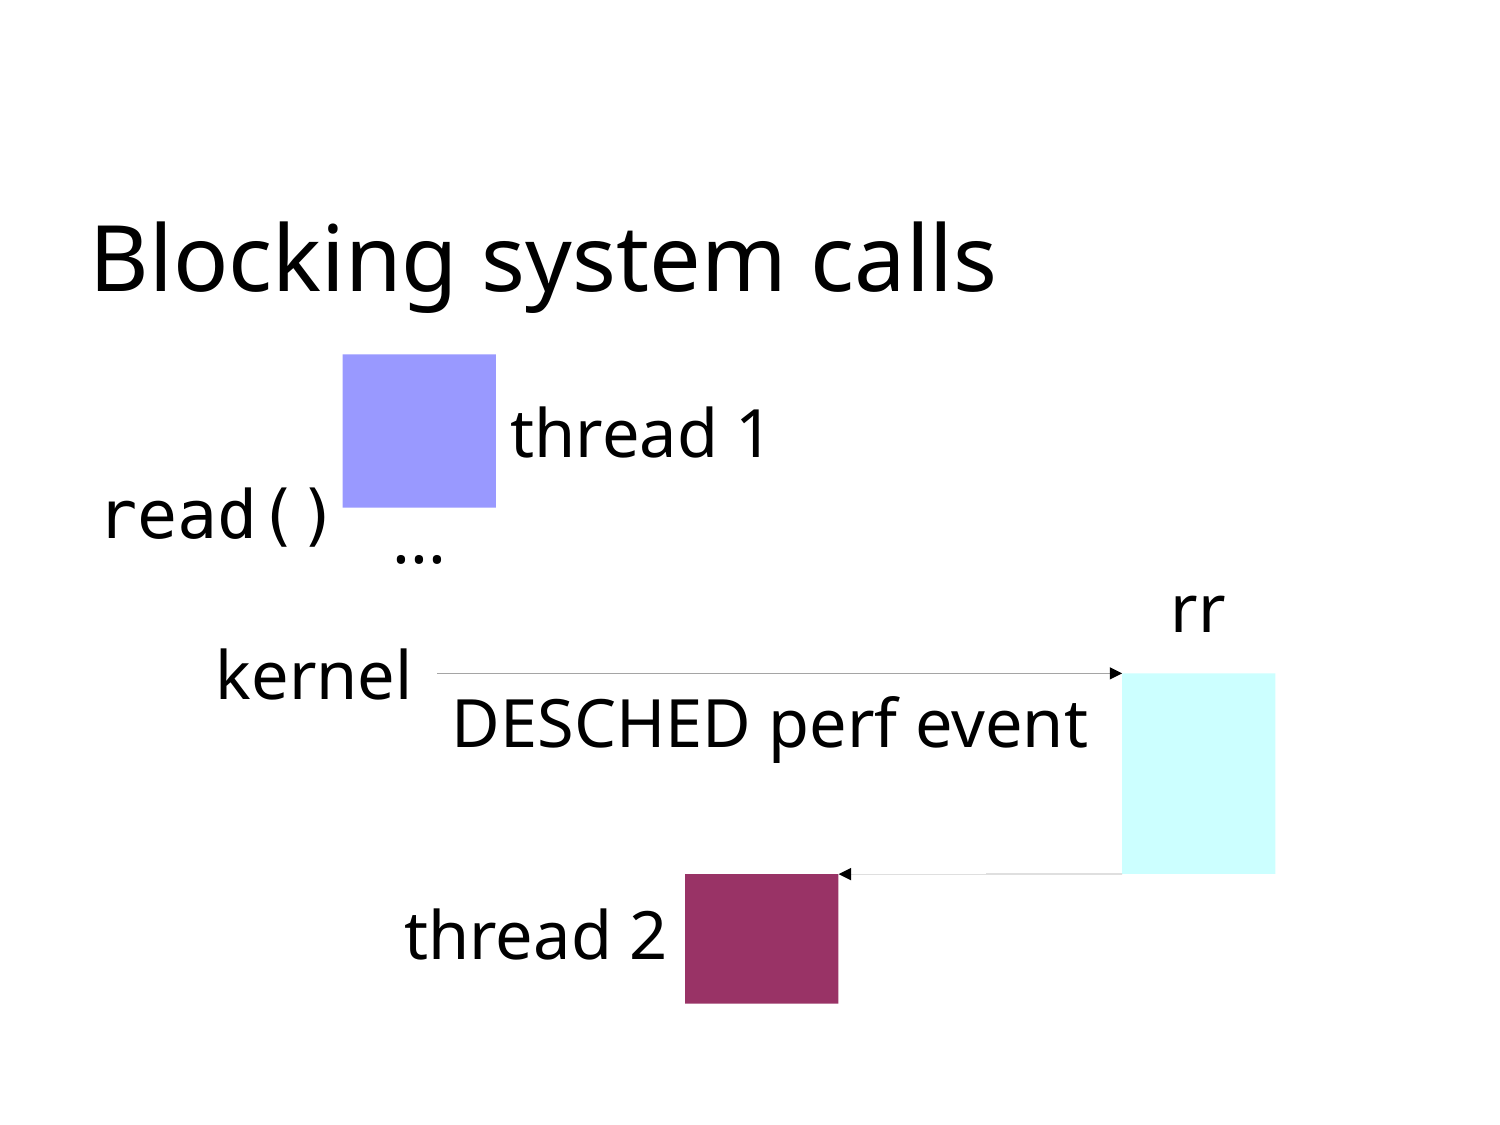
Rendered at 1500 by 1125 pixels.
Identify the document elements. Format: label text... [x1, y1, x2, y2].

text_box rr [1155, 558, 1252, 685]
text_box [342, 354, 496, 508]
text_box [838, 867, 1123, 881]
text_box thread 1 [496, 383, 792, 489]
text_box Blocking system calls [74, 172, 1499, 337]
text_box read() [82, 464, 378, 558]
text_box thread 2 [389, 885, 685, 992]
text_box ... [378, 489, 532, 595]
text_box DESCHED perf event [437, 673, 1122, 780]
text_box [1122, 673, 1276, 874]
text_box [685, 874, 839, 1004]
text_box [1109, 667, 1122, 673]
text_box kernel [200, 626, 496, 732]
